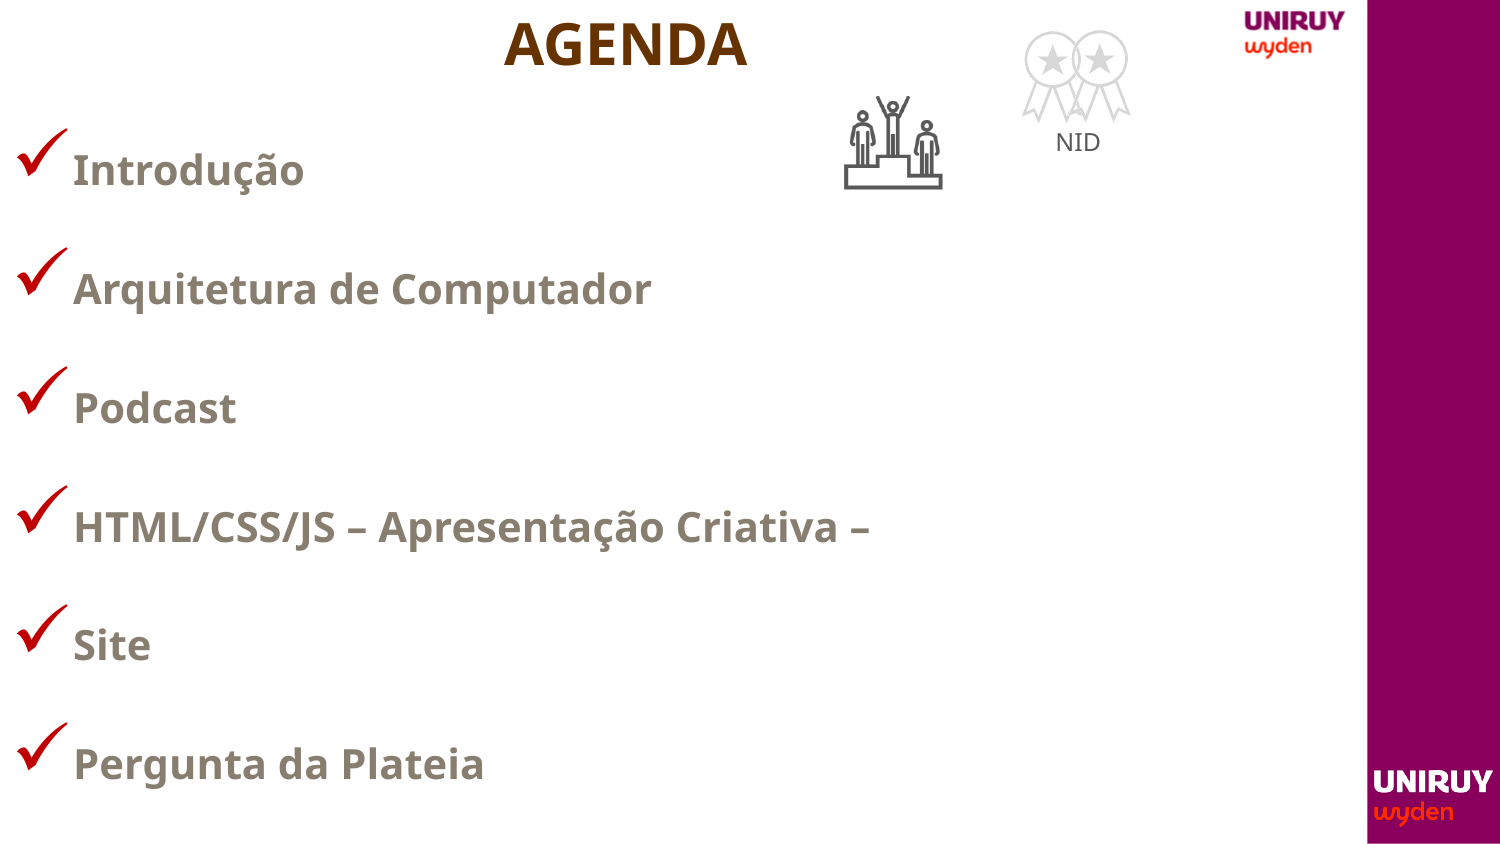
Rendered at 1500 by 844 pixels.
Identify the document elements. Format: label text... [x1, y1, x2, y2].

picture [1006, 30, 1146, 124]
text_box Introdução Arquitetura de Computador Podcast HTML/CSS/JS – Apresentação Criativa – Site Pergunta da Plateia [0, 98, 1406, 794]
text_box AGENDA [284, 0, 969, 85]
picture [1374, 770, 1493, 827]
picture [835, 85, 951, 202]
picture [1226, 0, 1367, 75]
